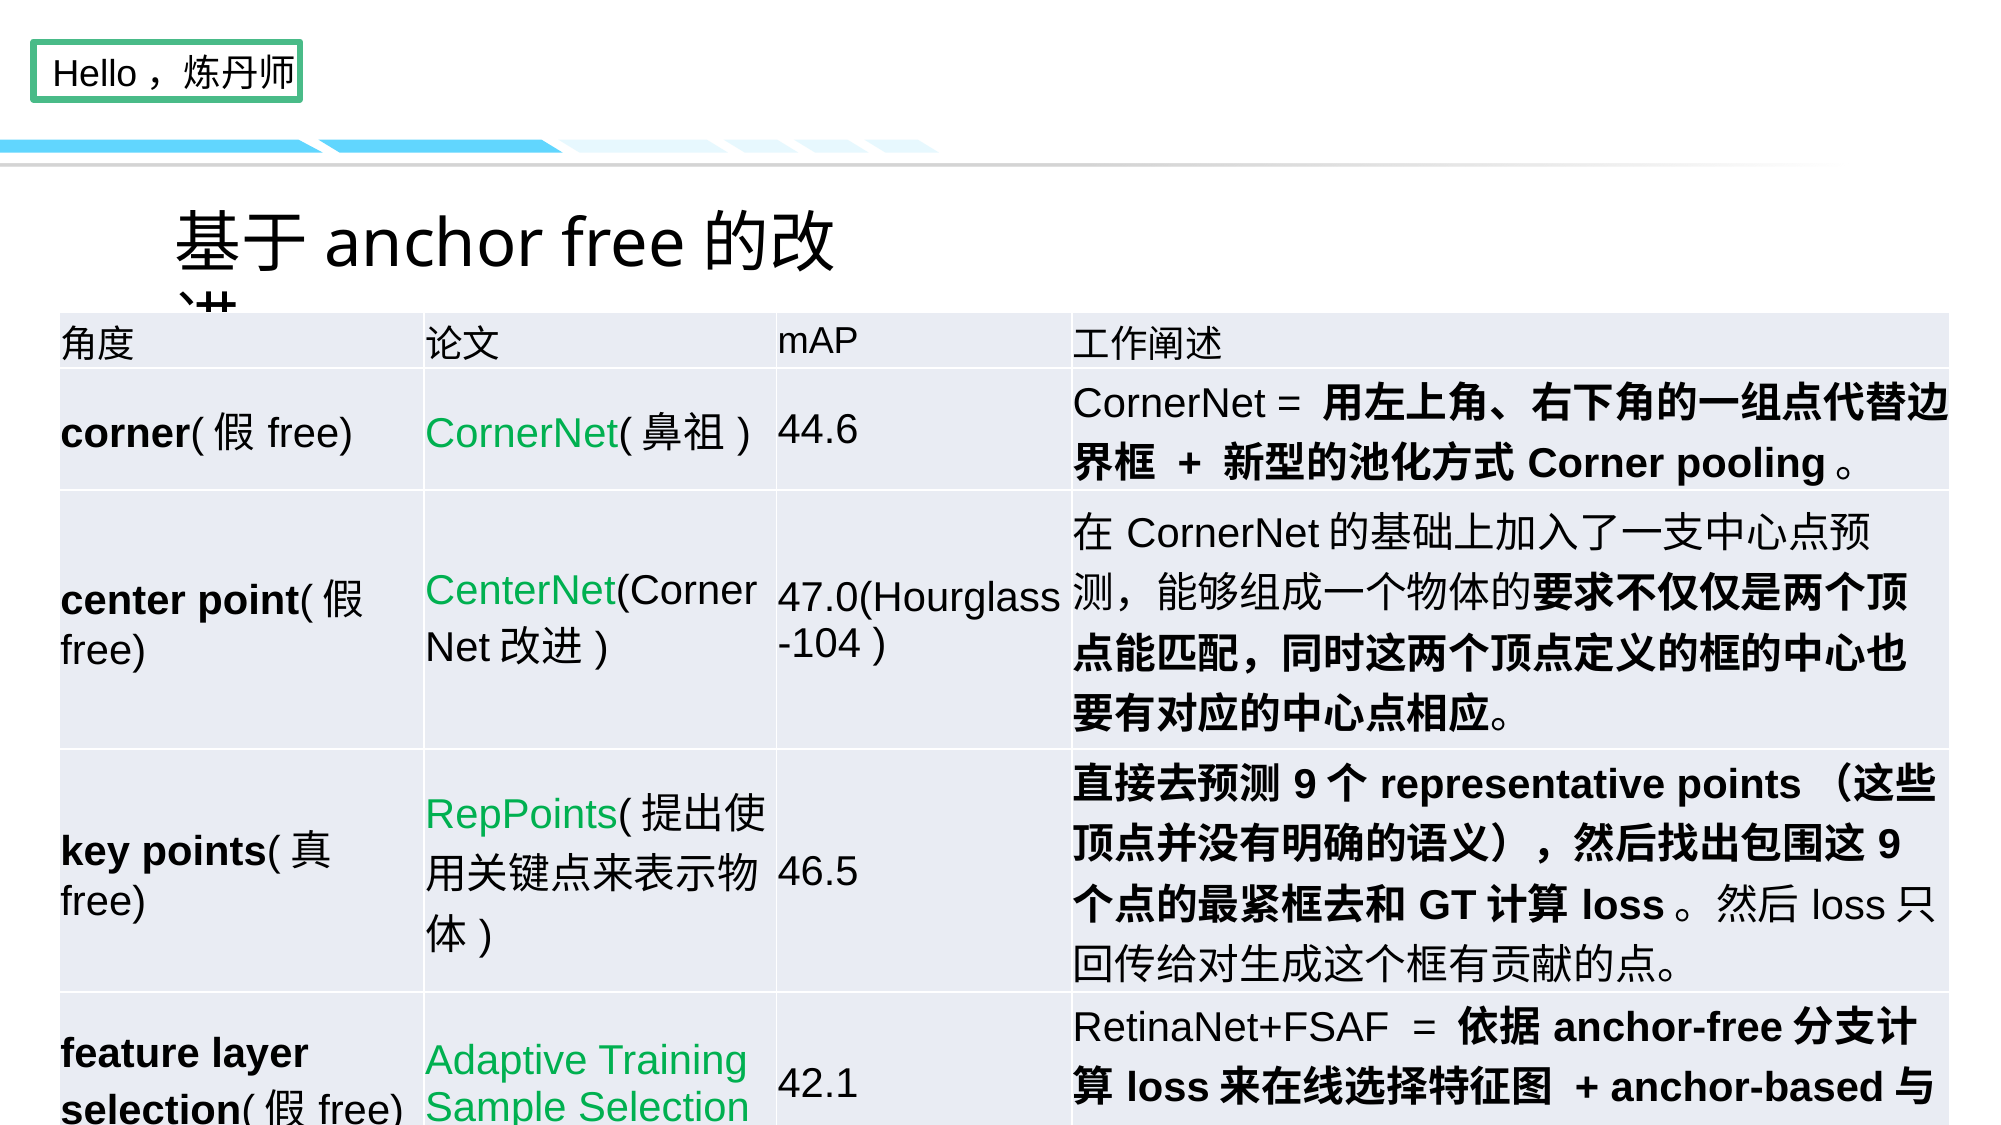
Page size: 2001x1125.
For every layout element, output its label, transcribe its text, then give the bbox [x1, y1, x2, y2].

table_cell 在CornerNet的基础上加入了一支中心点预测，能够组成一个物体的要求不仅仅是两个顶点能匹配，同时这两个顶点定义的框的中心也要有对应的中心点相应。 [1073, 491, 1949, 748]
table_header 工作阐述 [1073, 313, 1949, 367]
table_cell 47.0(Hourglass-104 ) [777, 491, 1071, 748]
table_header mAP [777, 313, 1071, 367]
table_cell 44.6 [777, 369, 1071, 489]
table_header 角度 [60, 313, 423, 367]
table_cell RetinaNet+FSAF = 依据anchor-free分支计算loss来在线选择特征图 + anchor-based与anchor-free联合训练才能显著提高性能。 [1073, 993, 1949, 1125]
table_header 论文 [425, 313, 776, 367]
table_cell center point(假free) [60, 491, 423, 748]
picture [0, 163, 1851, 167]
table_cell 直接去预测9个representative points（这些顶点并没有明确的语义），然后找出包围这9个点的最紧框去和GT计算loss。然后loss只回传给对生成这个框有贡献的点。 [1073, 750, 1949, 991]
table_cell CornerNet = 用左上角、右下角的一组点代替边界框 + 新型的池化方式Corner pooling。 [1073, 369, 1949, 489]
table_cell key points(真free) [60, 750, 423, 991]
table_cell CenterNet(CornerNet改进) [425, 491, 776, 748]
title 基于anchor free的改进 [174, 200, 889, 281]
table_cell 46.5 [777, 750, 1071, 991]
table_cell corner(假free) [60, 369, 423, 489]
table_cell Adaptive Training Sample Selection [425, 993, 776, 1125]
table_cell CornerNet(鼻祖) [425, 369, 776, 489]
table_cell 42.1 [777, 993, 1071, 1125]
table_cell RepPoints(提出使用关键点来表示物体) [425, 750, 776, 991]
table_cell feature layer selection(假free) [60, 993, 423, 1125]
